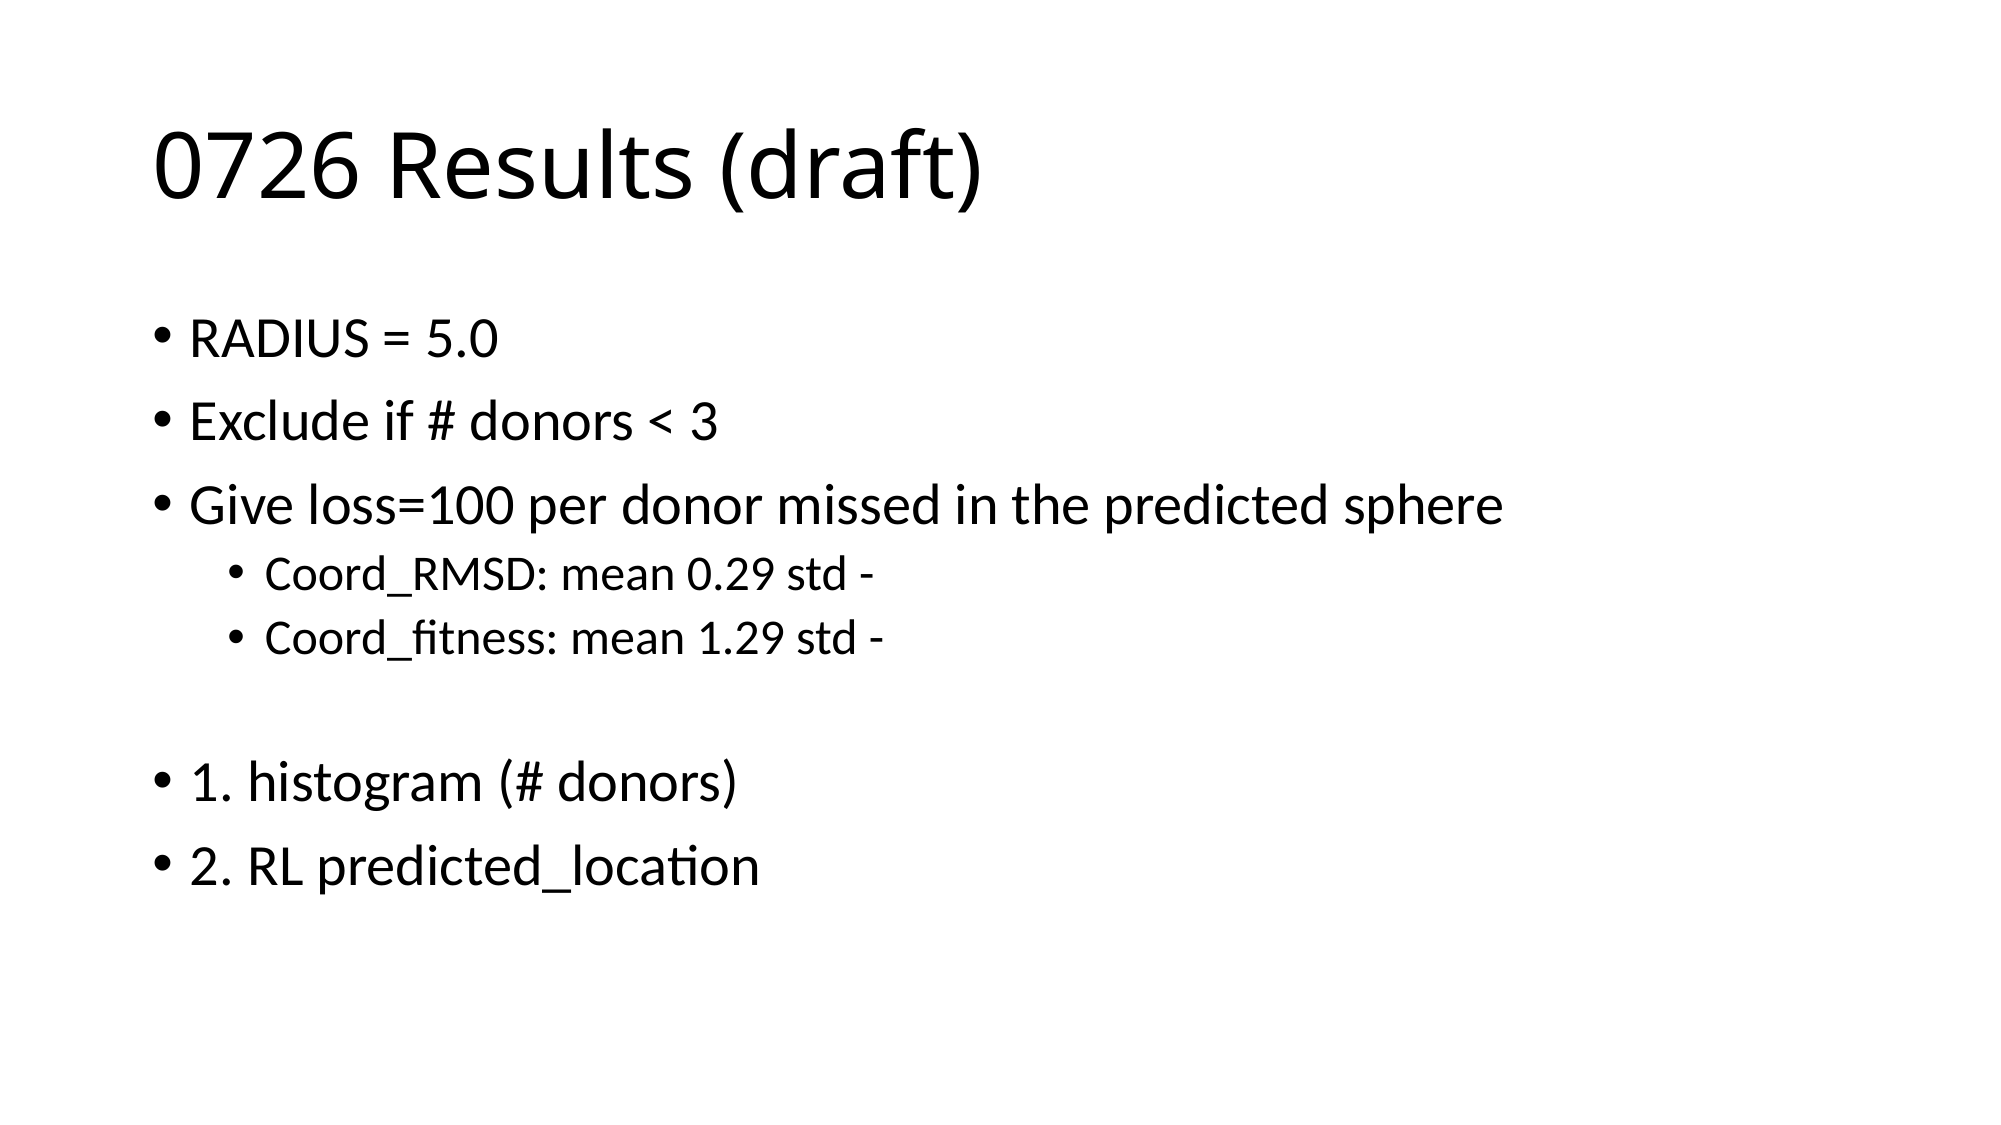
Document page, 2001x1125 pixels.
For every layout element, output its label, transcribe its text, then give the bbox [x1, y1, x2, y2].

title 0726 Results (draft) [137, 59, 1863, 278]
list RADIUS = 5.0 Exclude if # donors < 3 Give loss=100 per donor missed in the predicted sphere Coord_RMSD: mean 0.29 std - Coord_fitness: mean 1.29 std - 1. histogram (# donors) 2. RL predicted_location [137, 299, 1863, 1014]
